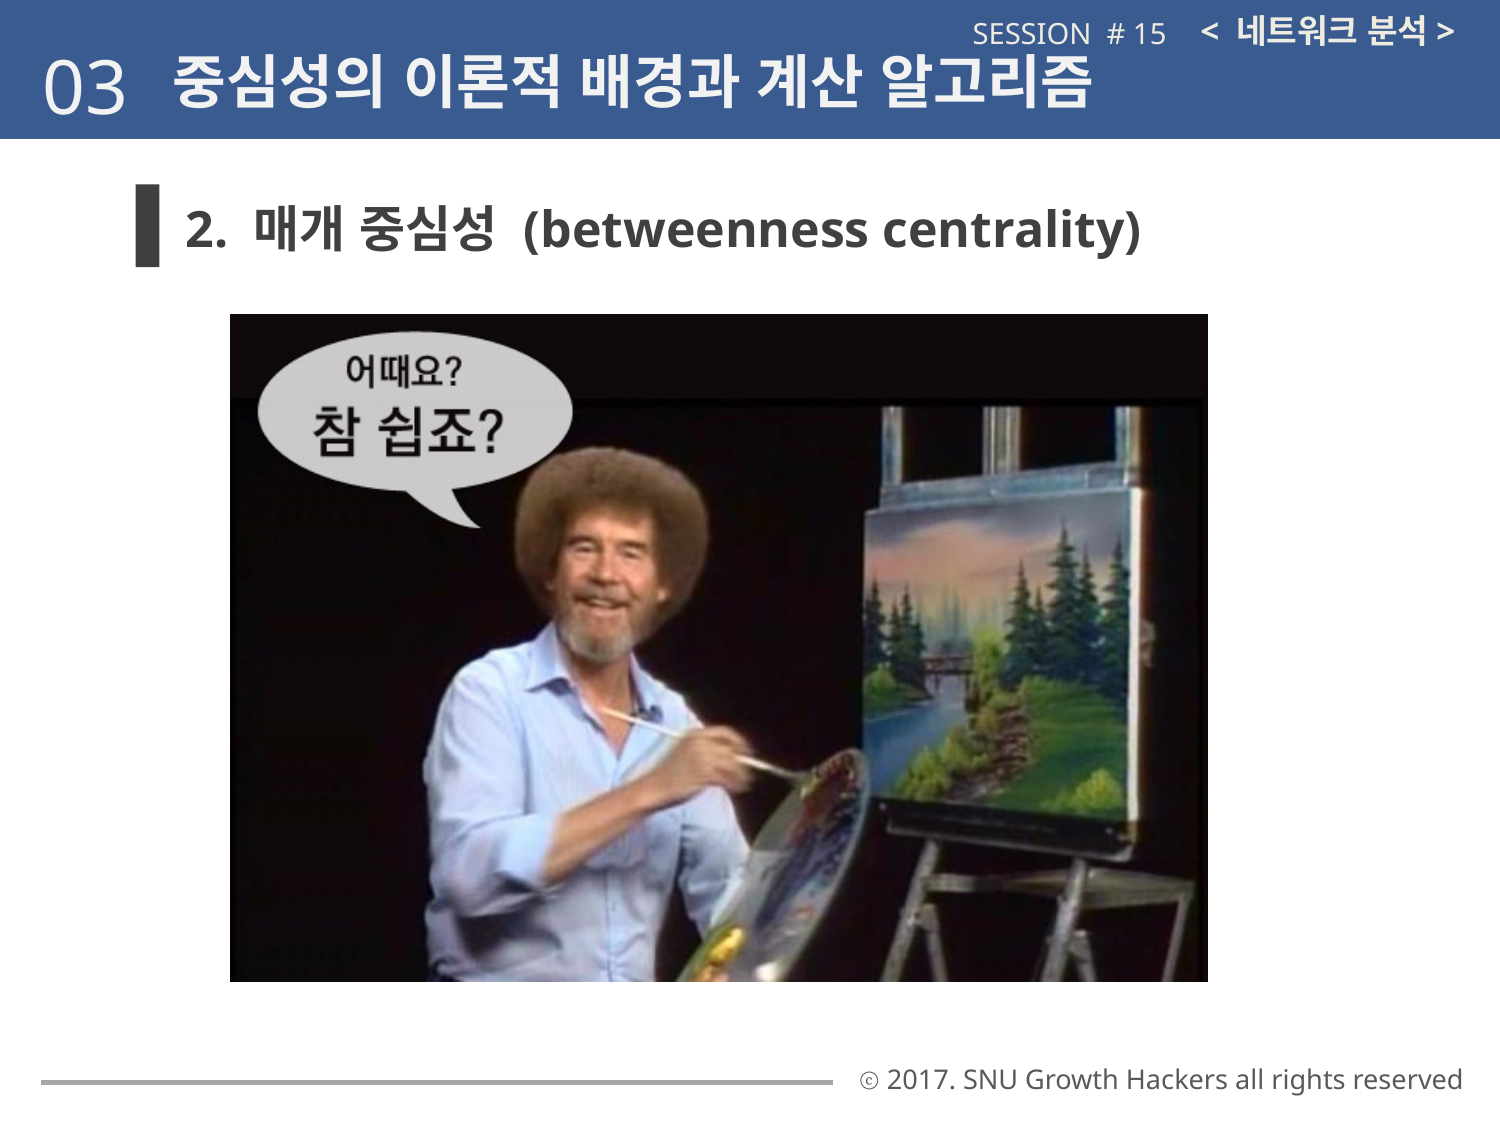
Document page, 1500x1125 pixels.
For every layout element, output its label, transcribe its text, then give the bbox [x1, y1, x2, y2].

picture [230, 314, 1208, 982]
text_box 03 [27, 32, 144, 138]
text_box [938, 2, 1469, 59]
text_box [134, 182, 161, 269]
text_box 2. 매개 중심성 (betweenness centrality) [171, 189, 1388, 265]
text_box 중심성의 이론적 배경과 계산 알고리즘 [158, 37, 1300, 123]
text_box ⓒ 2017. SNU Growth Hackers all rights reserved [844, 1055, 1495, 1103]
text_box [0, 0, 1500, 139]
